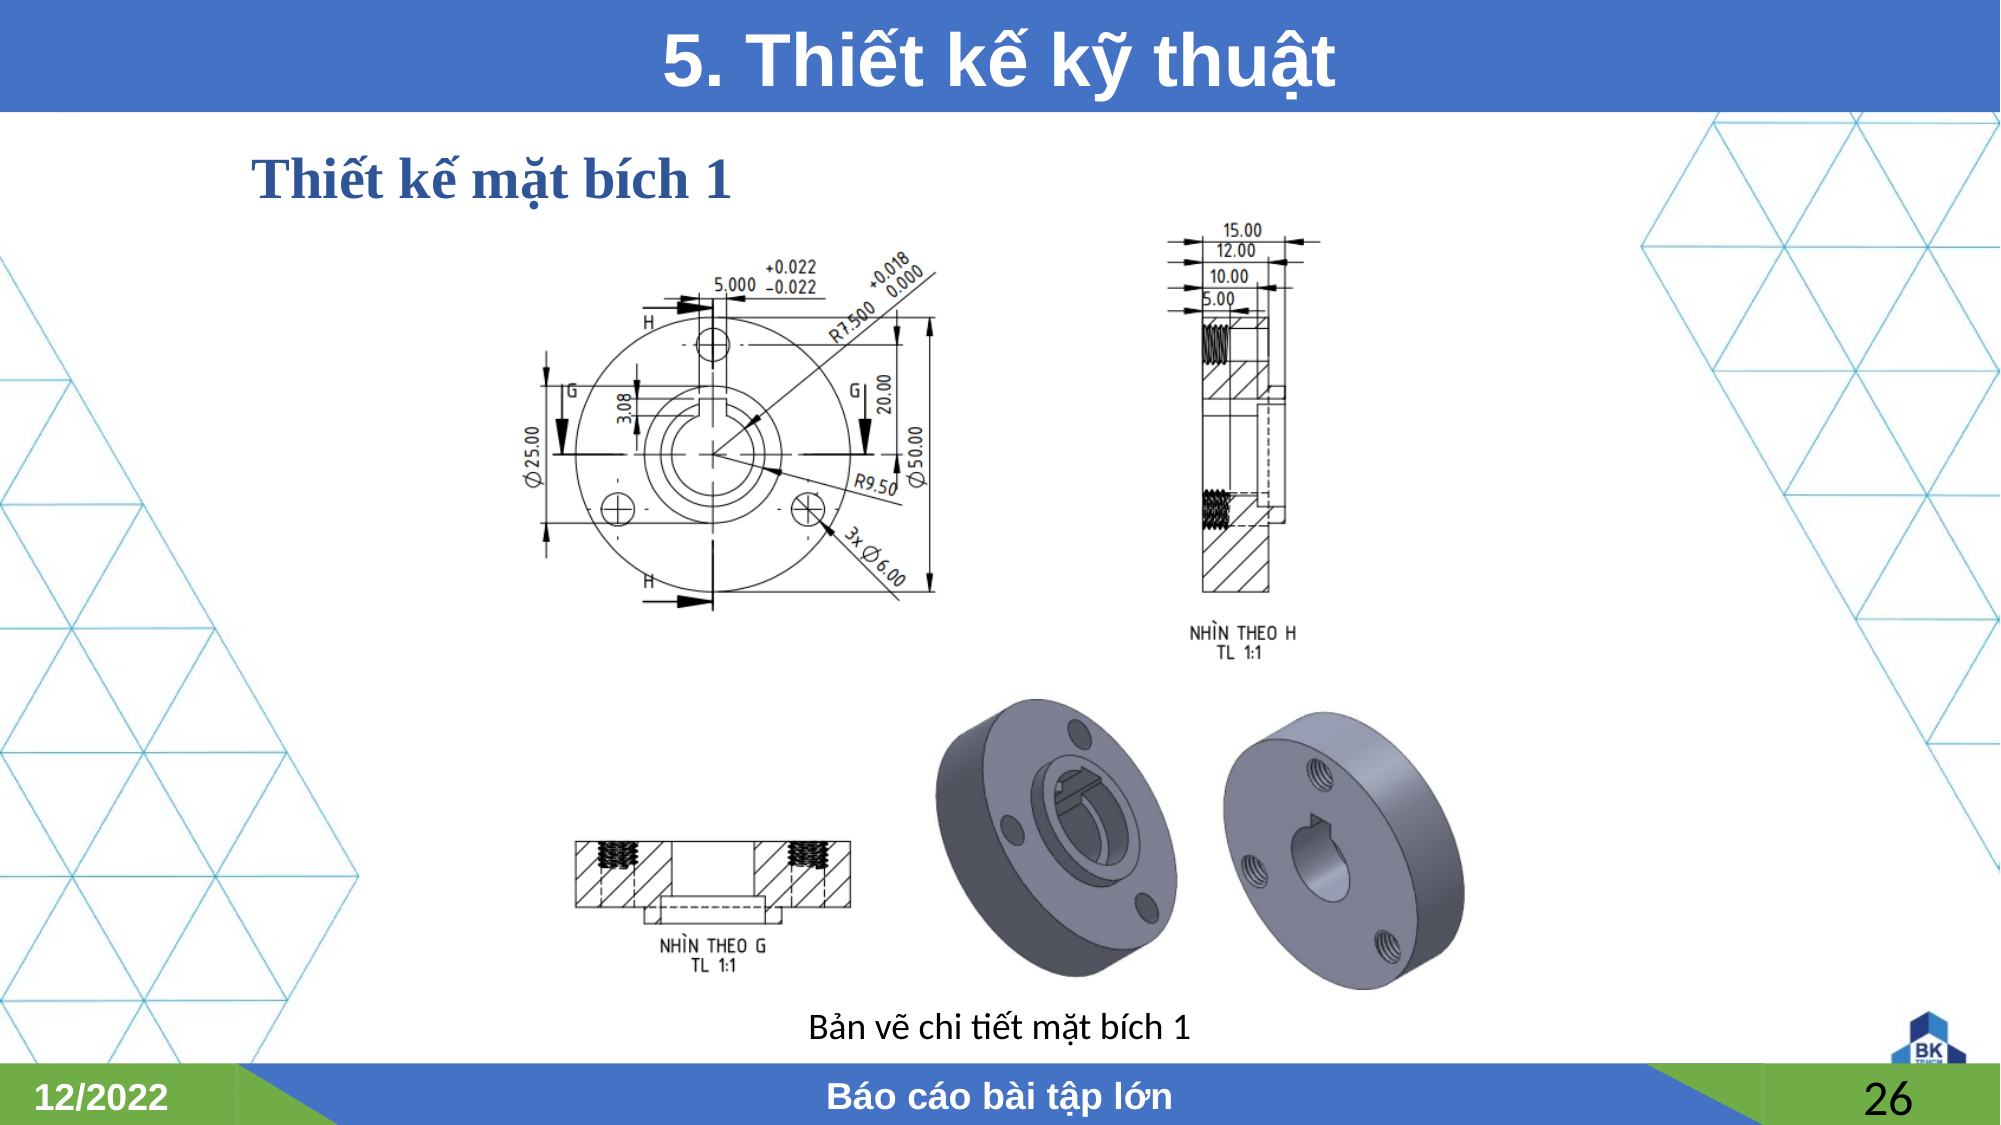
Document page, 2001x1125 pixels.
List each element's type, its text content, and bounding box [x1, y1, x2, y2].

text_box Báo cáo bài tập lớn [236, 1062, 1764, 1125]
text_box 5. Thiết kế kỹ thuật [0, 0, 2000, 113]
title Thiết kế mặt bích 1 [236, 117, 1007, 219]
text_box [1644, 1063, 2000, 1125]
picture [0, 0, 2001, 1125]
text_box Bản vẽ chi tiết mặt bích 1 [654, 994, 1346, 1055]
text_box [0, 1063, 339, 1125]
